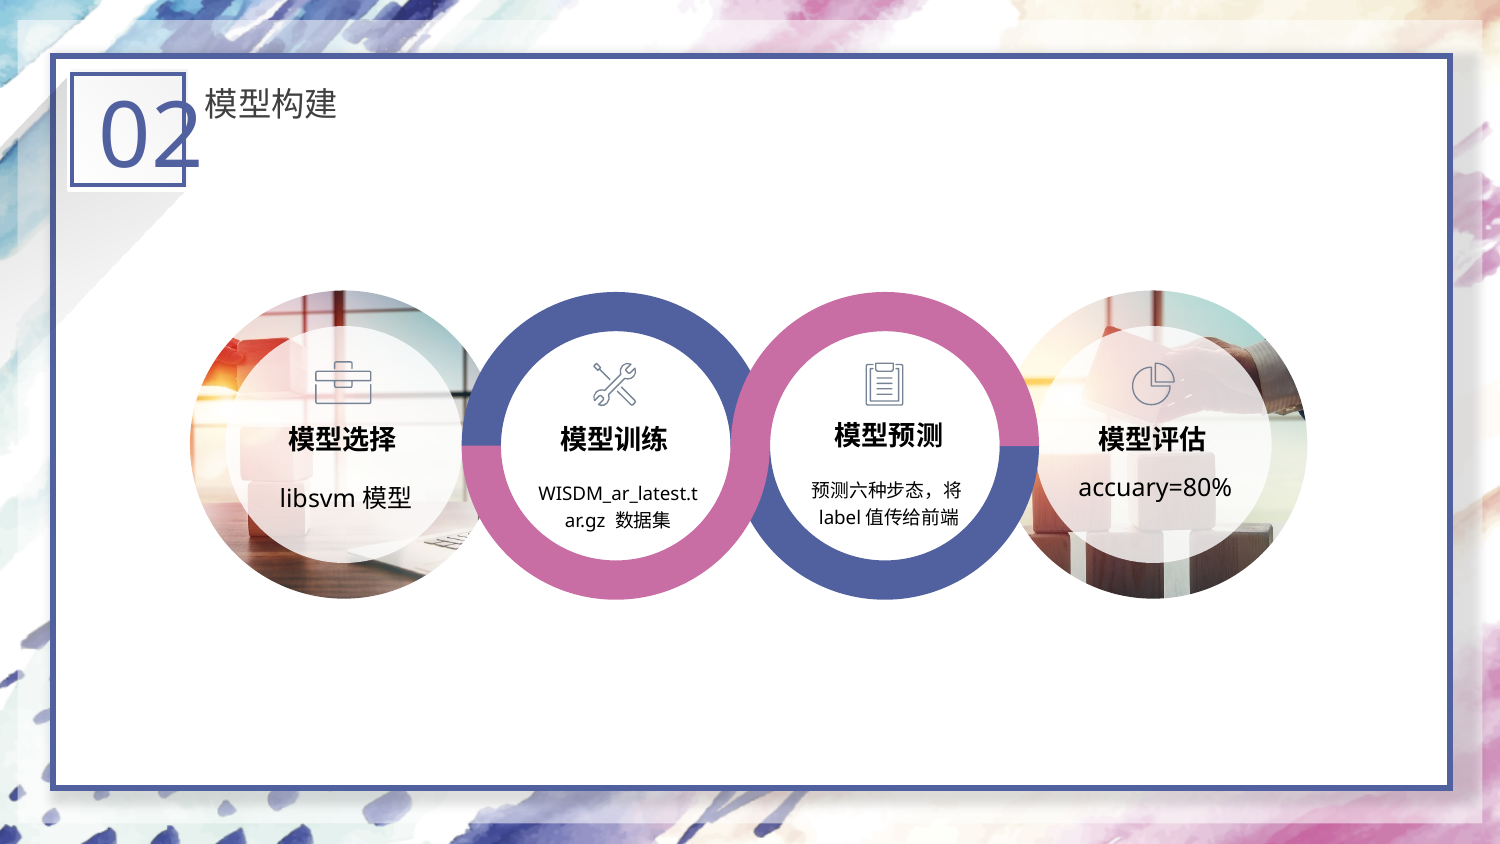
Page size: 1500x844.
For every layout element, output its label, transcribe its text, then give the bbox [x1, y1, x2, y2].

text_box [461, 291, 1040, 600]
text_box [196, 288, 455, 601]
text_box [1131, 366, 1171, 406]
text_box [1045, 288, 1310, 601]
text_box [0, 65, 191, 536]
text_box accuary=80% [1056, 451, 1254, 515]
text_box [315, 361, 372, 388]
text_box 模型选择 [247, 414, 445, 451]
text_box 模型评估 [1056, 414, 1254, 451]
text_box libsvm模型 [247, 462, 445, 526]
text_box [223, 323, 455, 517]
text_box [1045, 323, 1274, 566]
text_box [1154, 362, 1175, 383]
picture [0, 0, 1500, 844]
text_box [255, 526, 433, 566]
text_box [315, 383, 372, 405]
text_box 模型构建 [196, 76, 353, 131]
